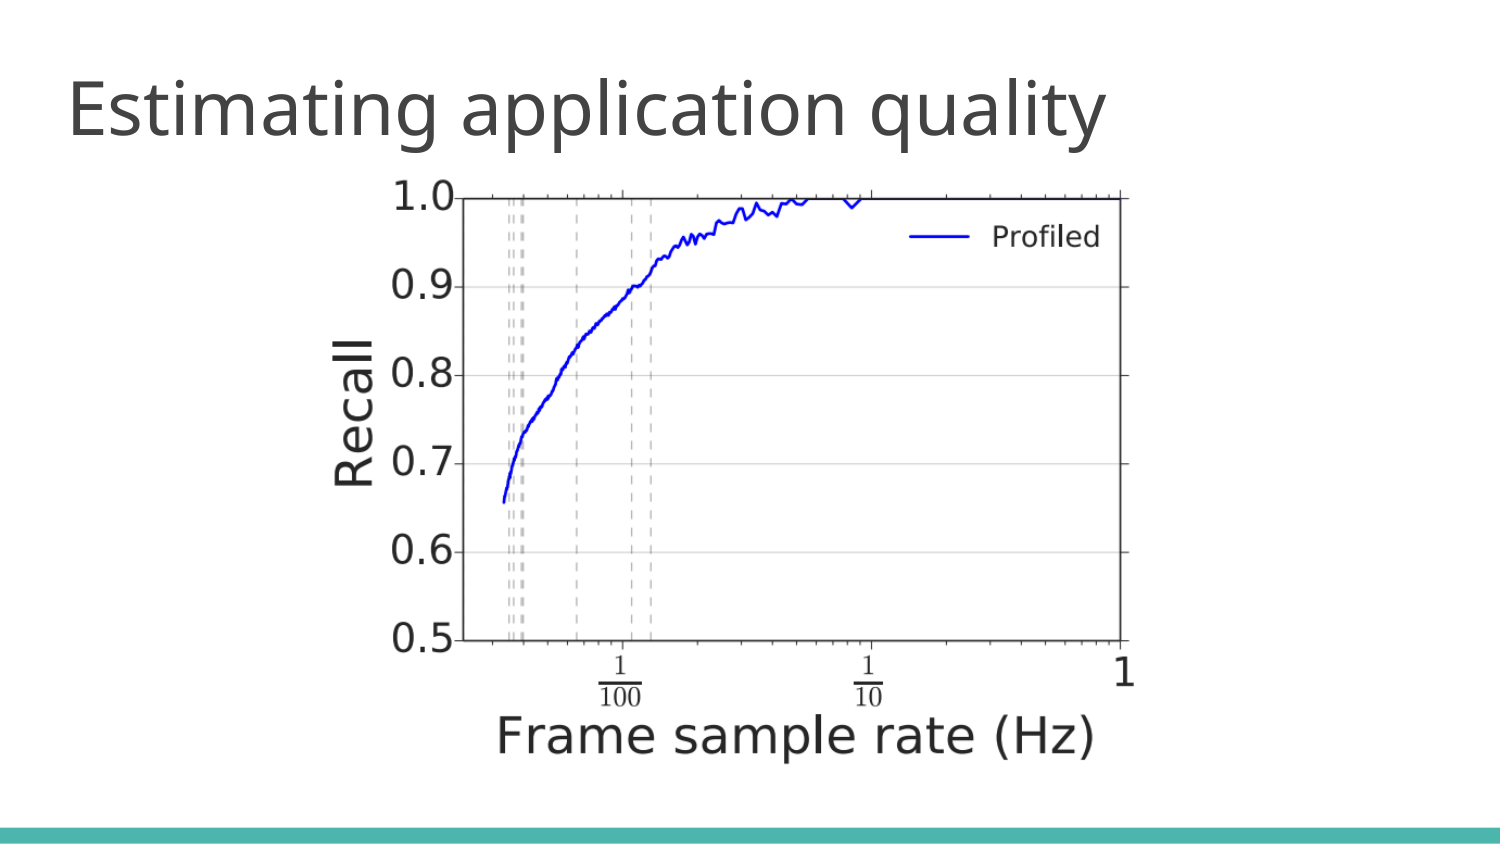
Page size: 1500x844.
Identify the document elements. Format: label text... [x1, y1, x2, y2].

title Estimating application quality [51, 45, 1449, 162]
picture [314, 160, 1147, 786]
